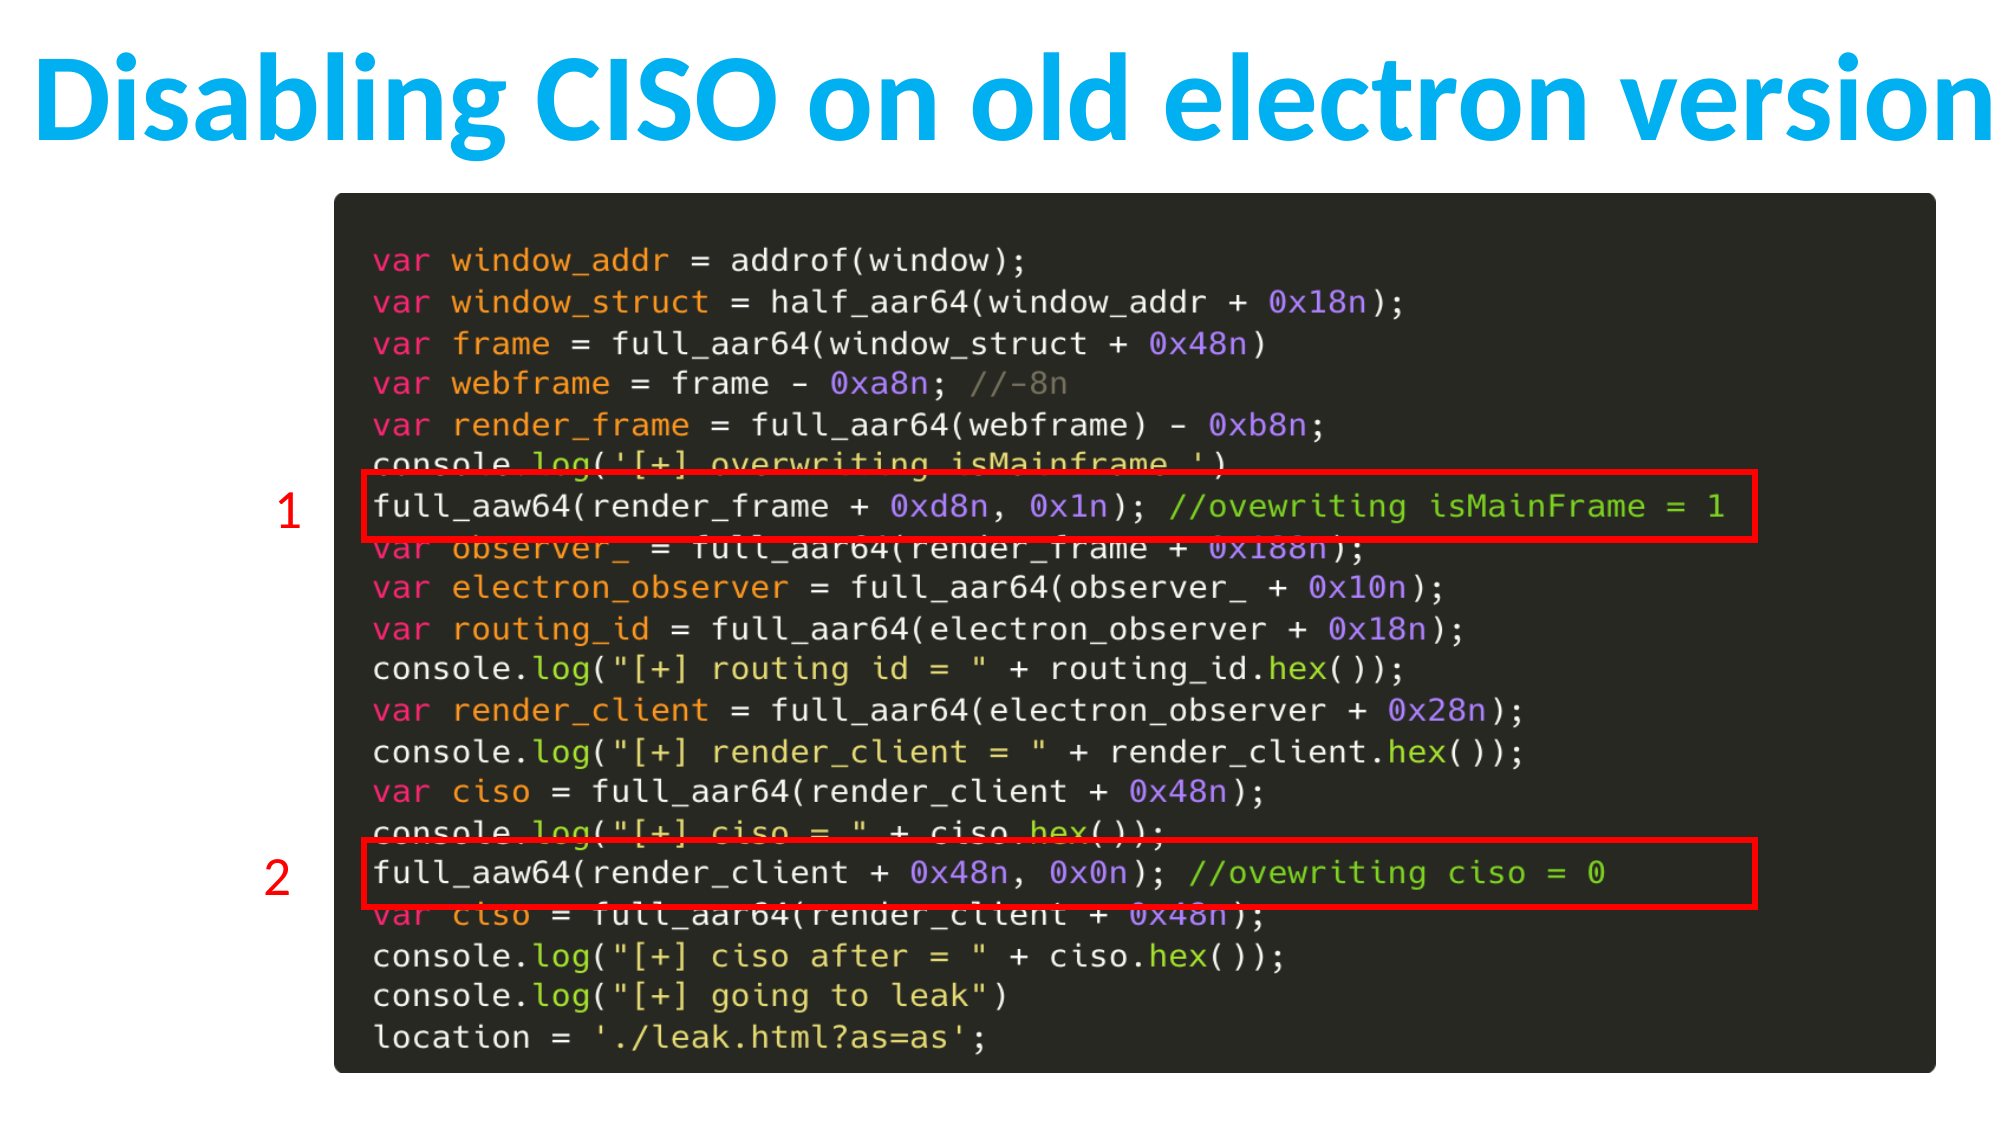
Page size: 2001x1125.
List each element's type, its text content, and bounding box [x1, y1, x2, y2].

text_box Disabling CISO on old electron version [17, 0, 2000, 175]
picture [334, 193, 1936, 1074]
text_box 1 [267, 465, 312, 547]
text_box 2 [256, 833, 301, 914]
